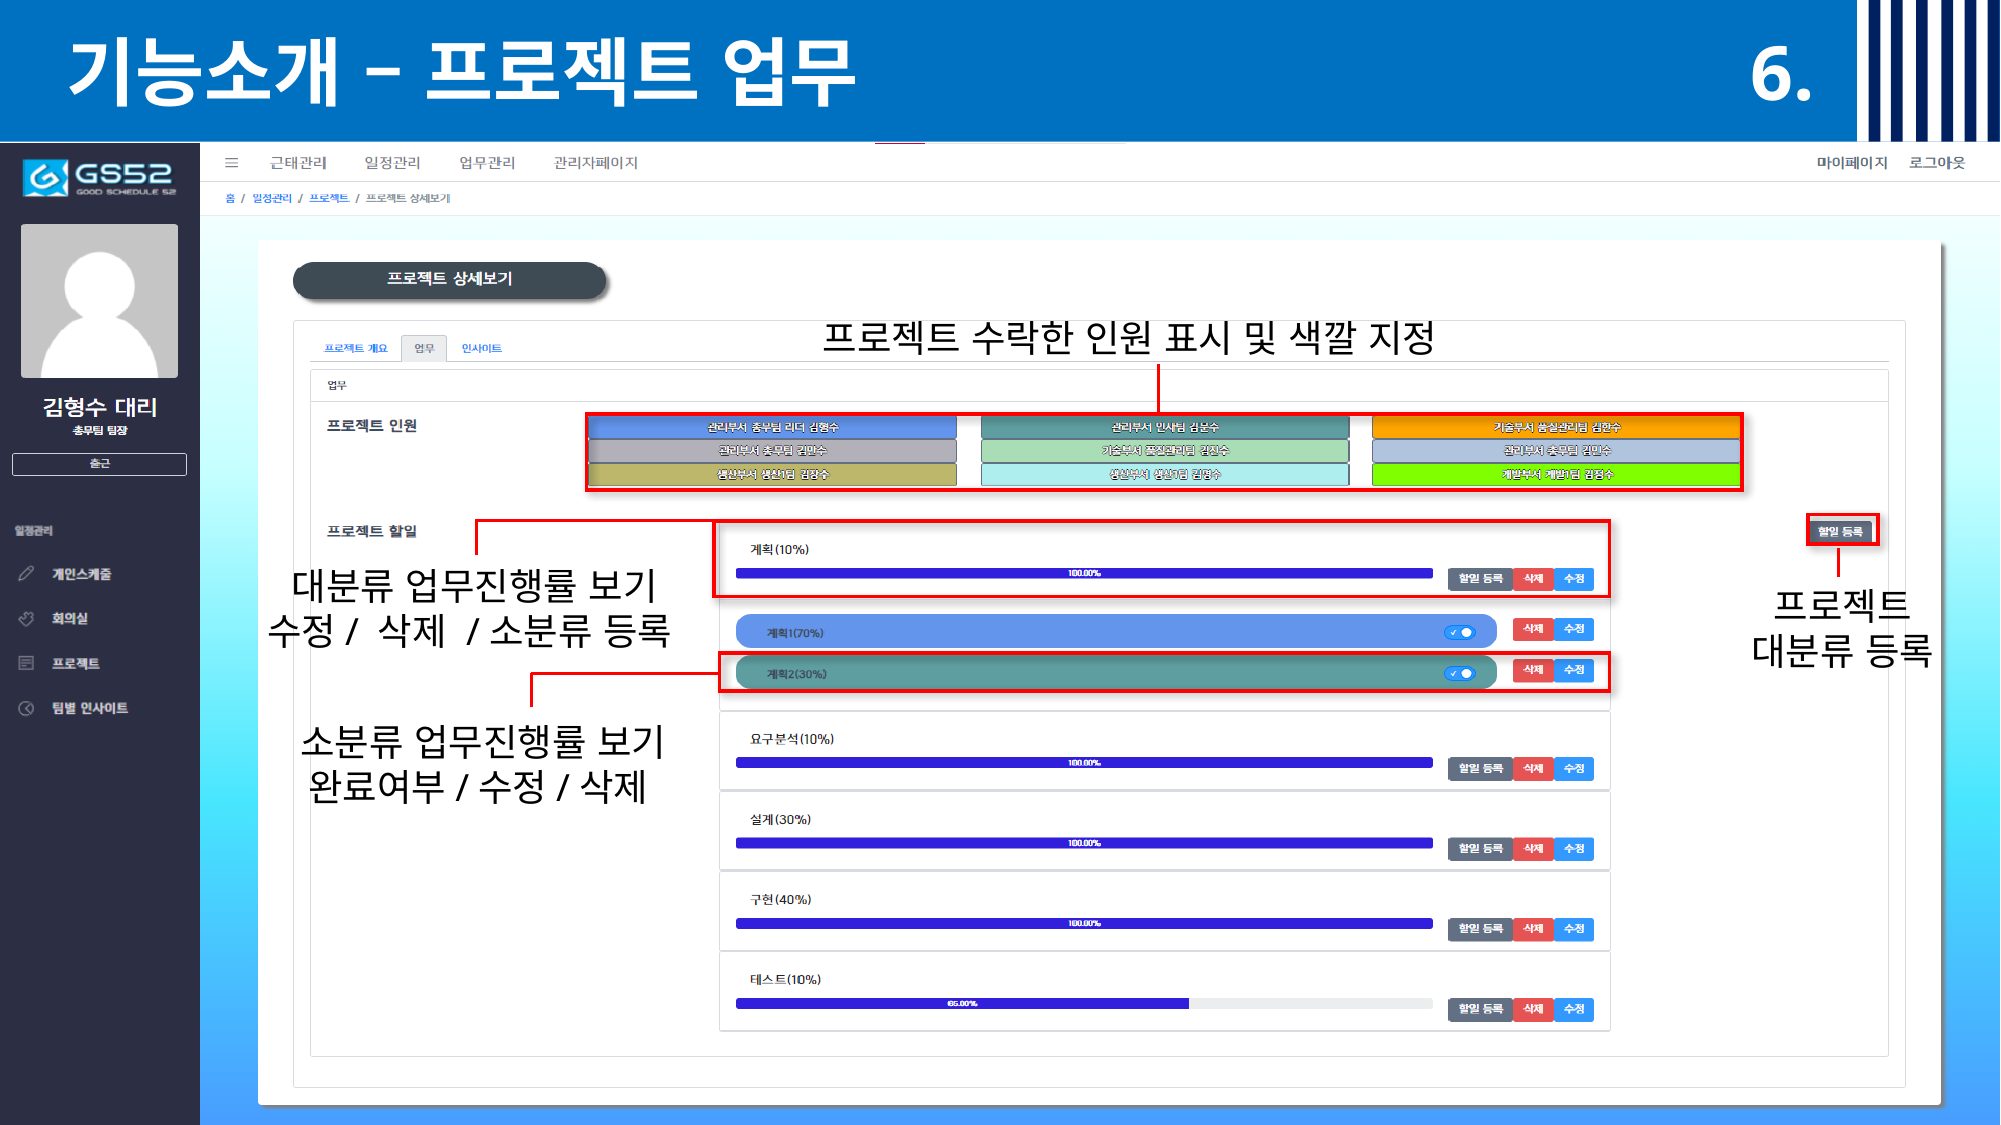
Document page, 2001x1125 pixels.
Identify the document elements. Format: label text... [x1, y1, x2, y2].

text_box [1987, 0, 2000, 143]
text_box \ [1977, 0, 1987, 143]
text_box [1964, 0, 1977, 143]
text_box 기능소개 – 프로젝트 업무 [46, 17, 900, 123]
text_box \ [1929, 0, 1940, 143]
text_box \ [1904, 0, 1915, 143]
text_box [0, 0, 1856, 143]
text_box 6. [1722, 17, 1843, 123]
text_box [1940, 0, 1954, 143]
text_box \ [1954, 0, 1964, 143]
text_box [1915, 0, 1929, 143]
text_box [1868, 0, 1881, 143]
text_box \ [1881, 0, 1890, 143]
text_box \ [1856, 0, 1868, 143]
picture [0, 143, 2000, 1125]
text_box [1890, 0, 1904, 143]
